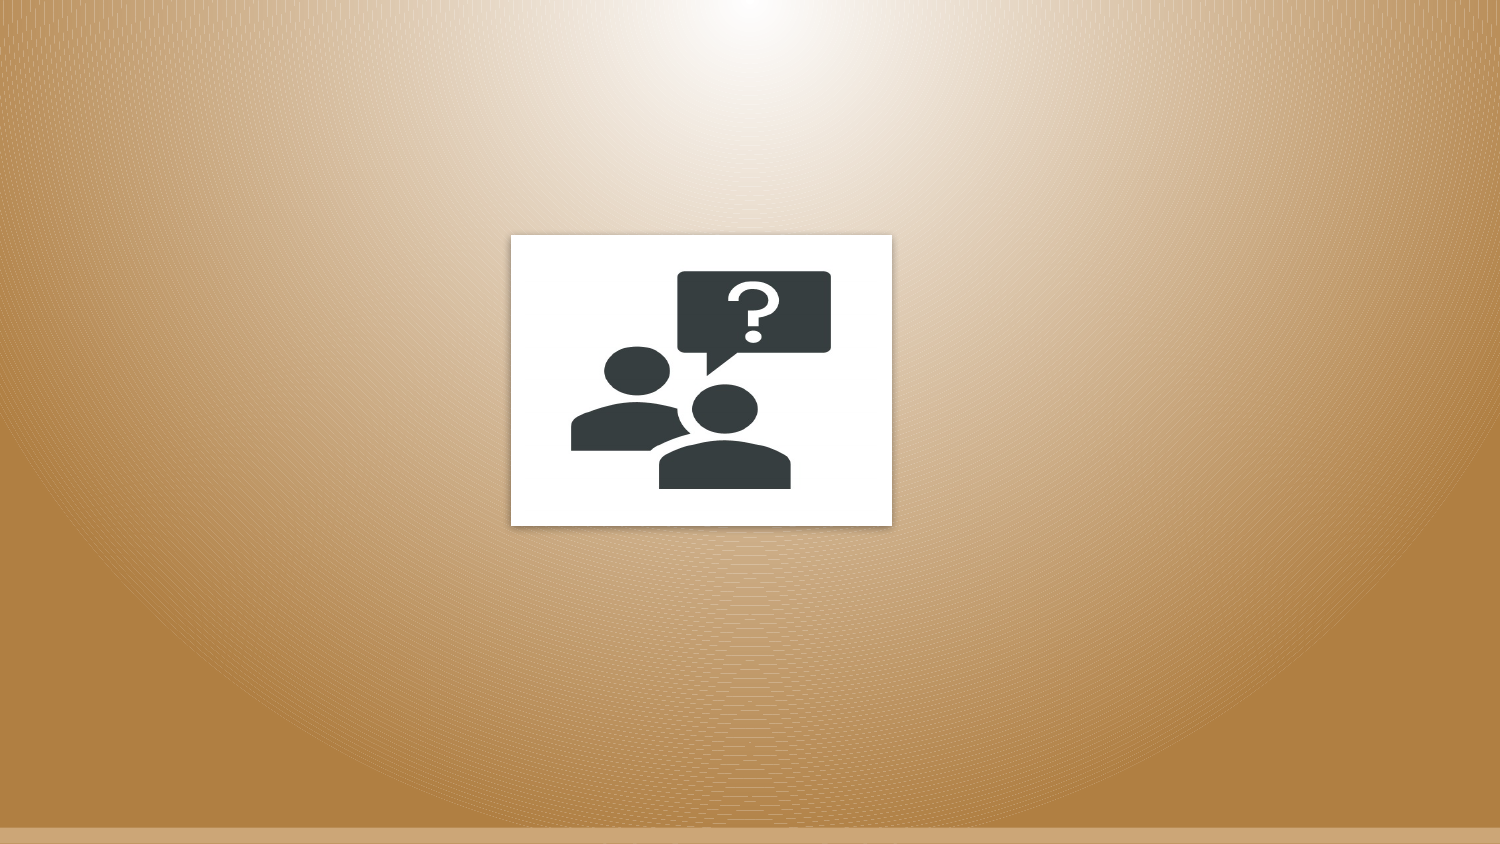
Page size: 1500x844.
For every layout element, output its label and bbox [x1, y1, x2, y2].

picture [525, 248, 878, 512]
